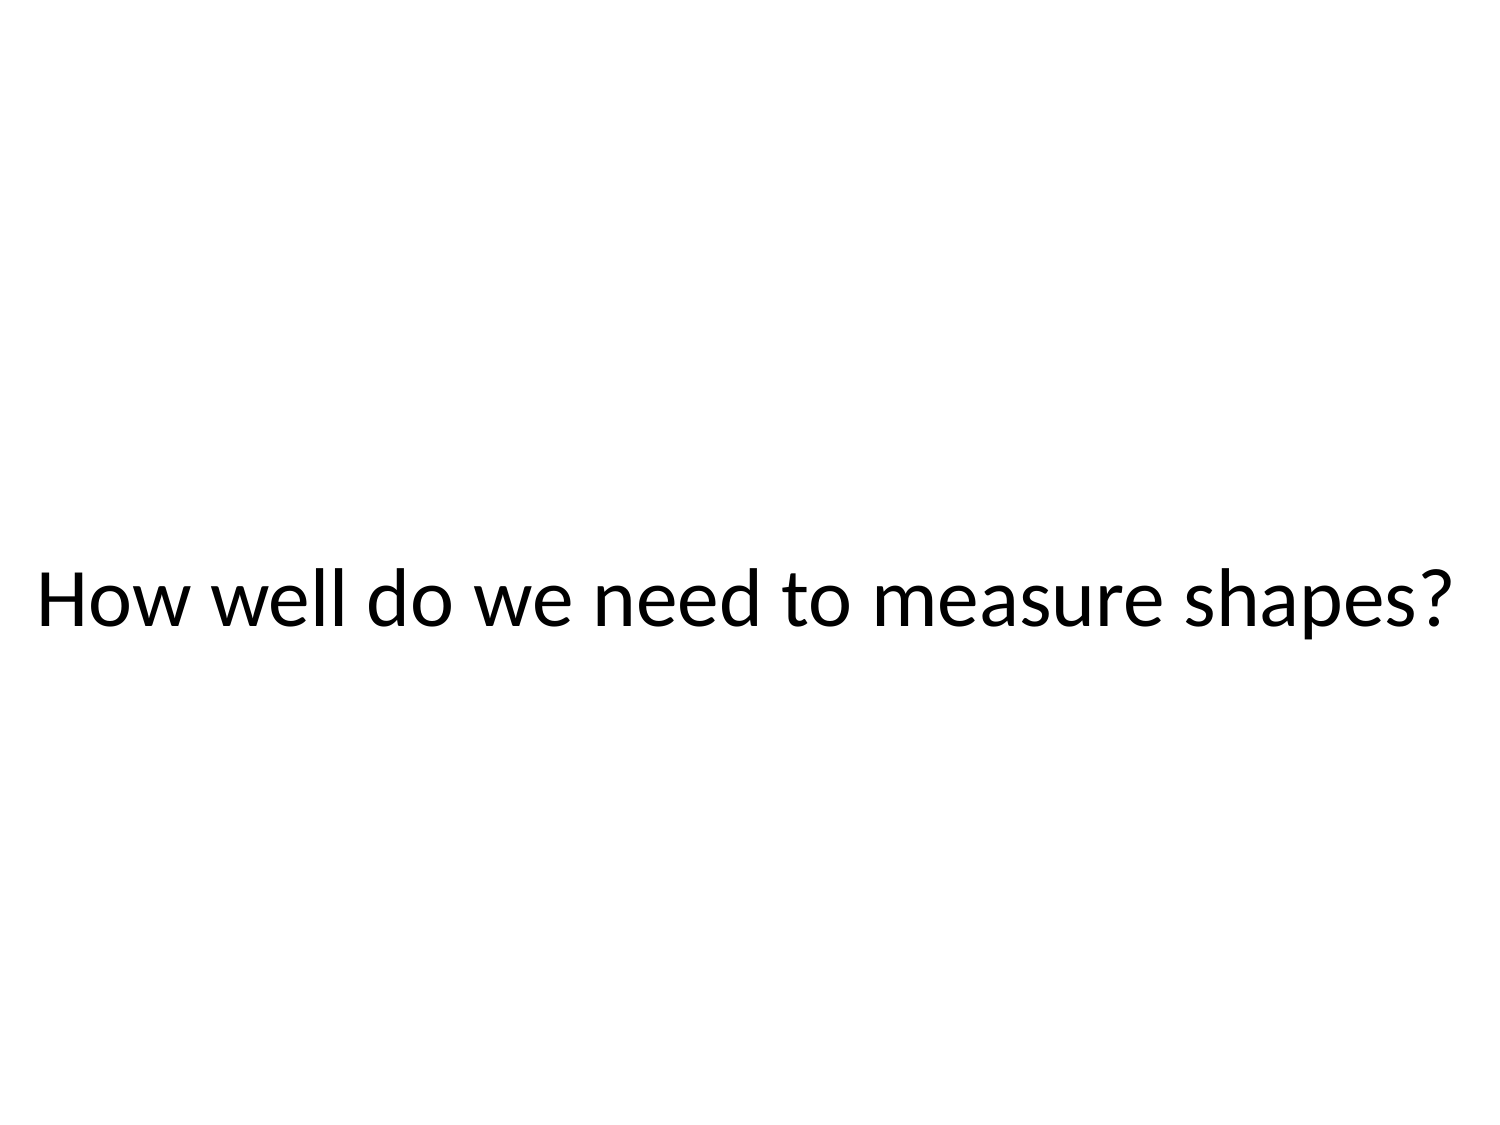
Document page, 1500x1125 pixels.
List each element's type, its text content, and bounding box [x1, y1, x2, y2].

list How well do we need to measure shapes? [15, 159, 1478, 1049]
